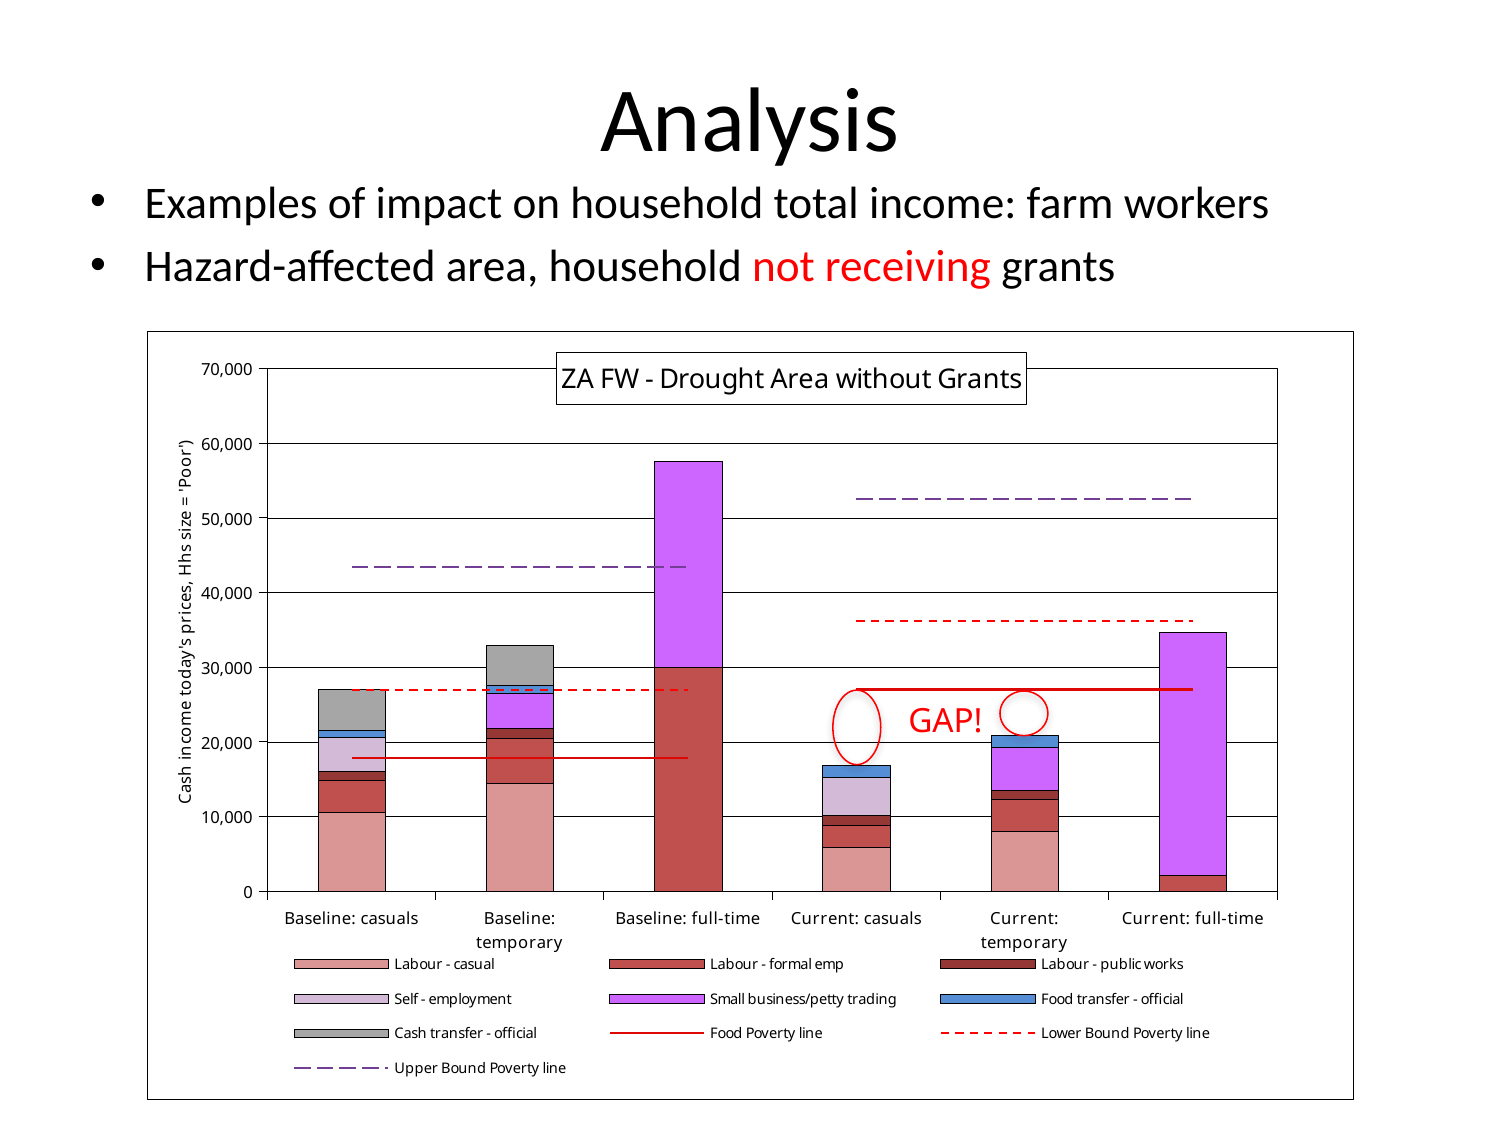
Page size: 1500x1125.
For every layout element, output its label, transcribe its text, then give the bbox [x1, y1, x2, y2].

chart [146, 330, 1354, 1100]
list Examples of impact on household total income: farm workers Hazard-affected area, household not receiving grants [75, 165, 1425, 335]
title Analysis [75, 42, 1425, 165]
